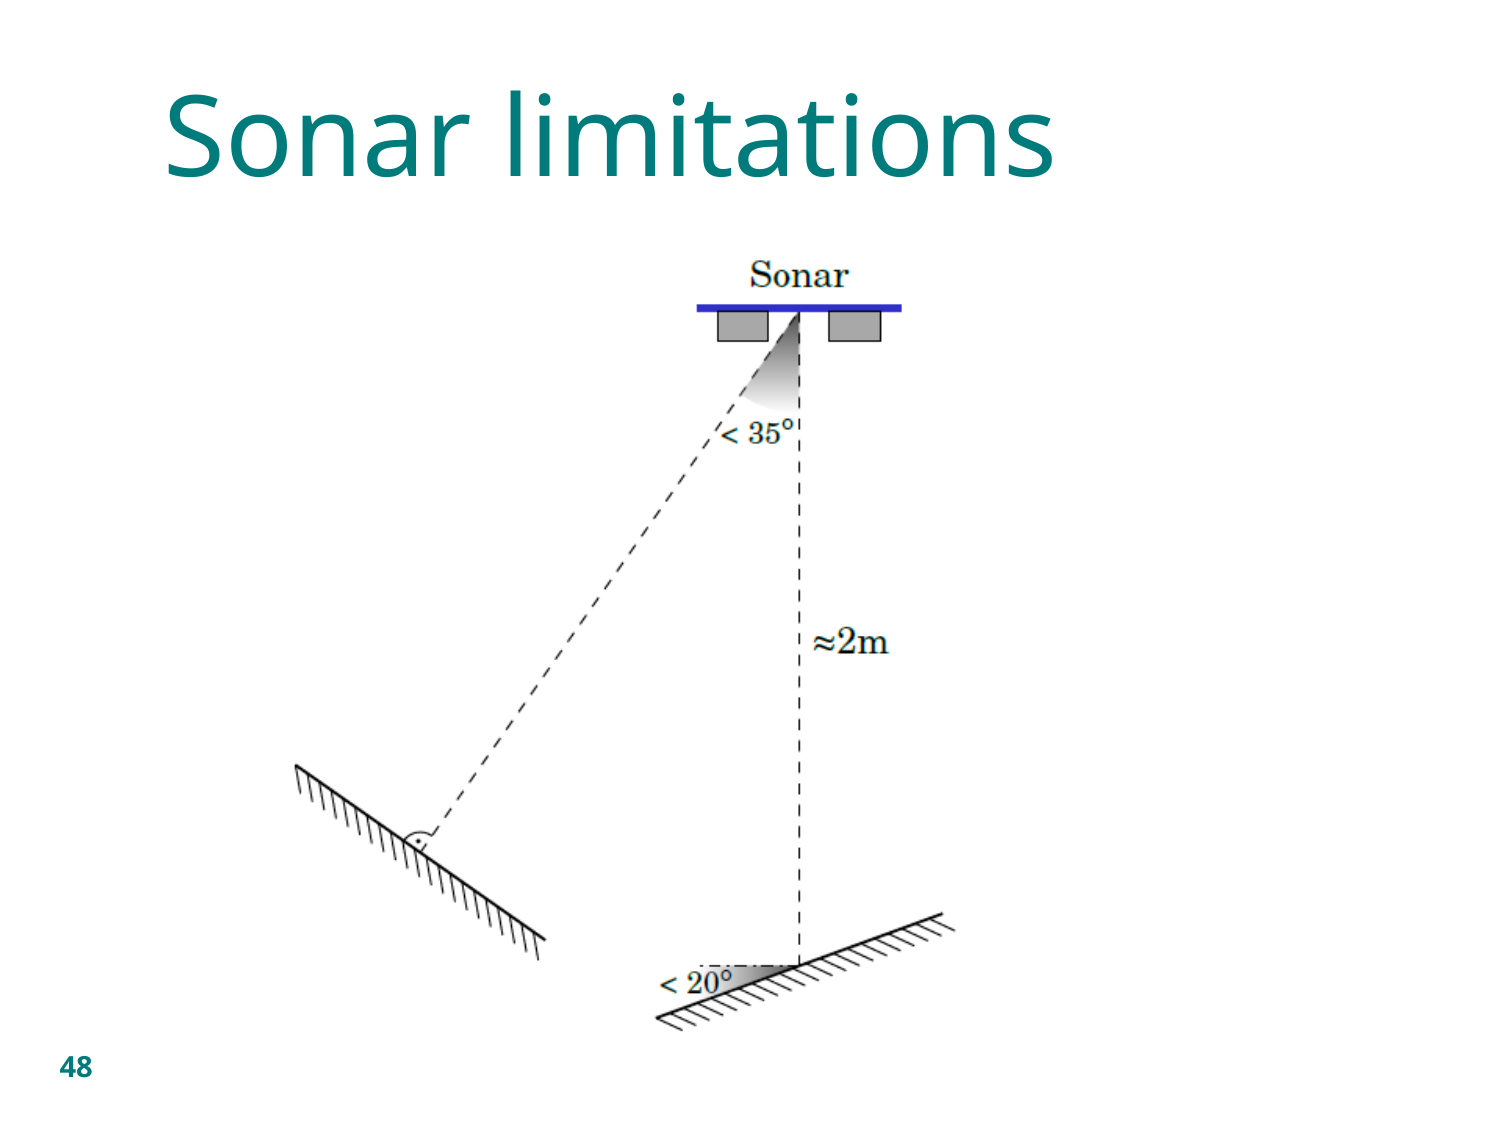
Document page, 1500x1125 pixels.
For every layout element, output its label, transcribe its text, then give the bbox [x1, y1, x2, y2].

text_box Sonar limitations [148, 56, 1416, 206]
slide_number 48 [42, 1038, 110, 1099]
picture [281, 256, 963, 1039]
